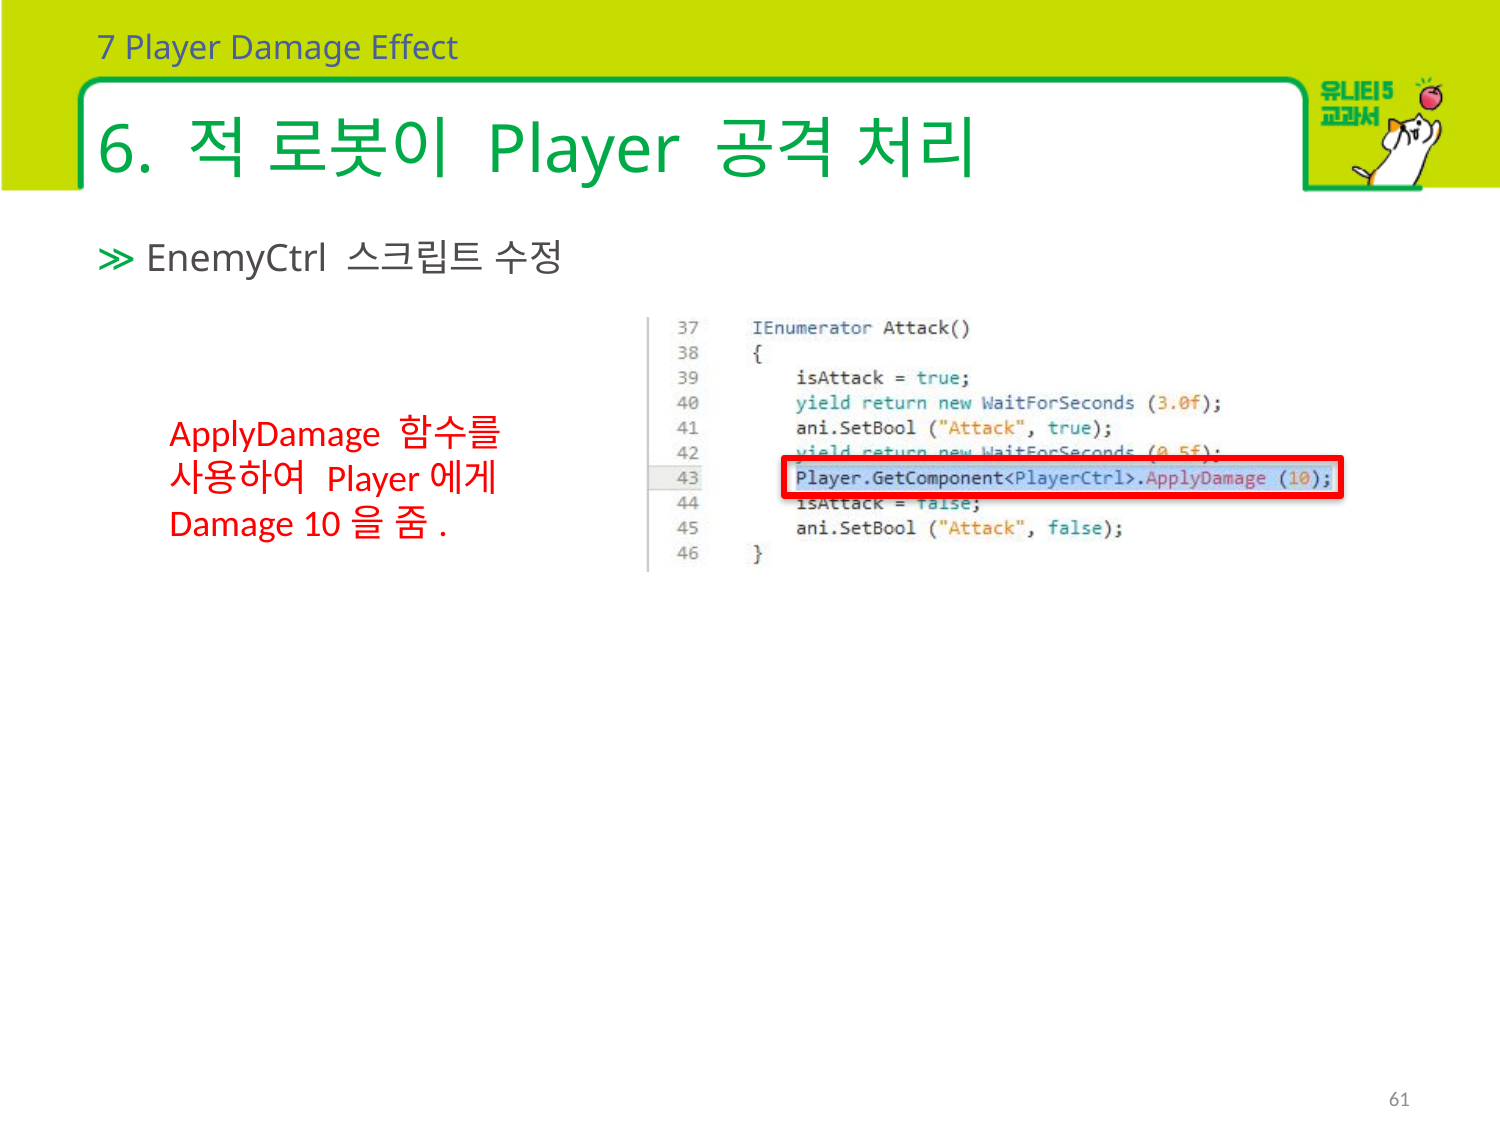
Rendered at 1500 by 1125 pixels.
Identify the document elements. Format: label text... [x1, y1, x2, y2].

title 6. 적 로봇이 Player 공격 처리 [82, 61, 1413, 193]
picture [0, 0, 1500, 1125]
slide_number 61 [1074, 1074, 1425, 1123]
list 7 Player Damage Effect [81, 14, 722, 62]
list EnemyCtrl 스크립트 수정 [81, 222, 1412, 990]
